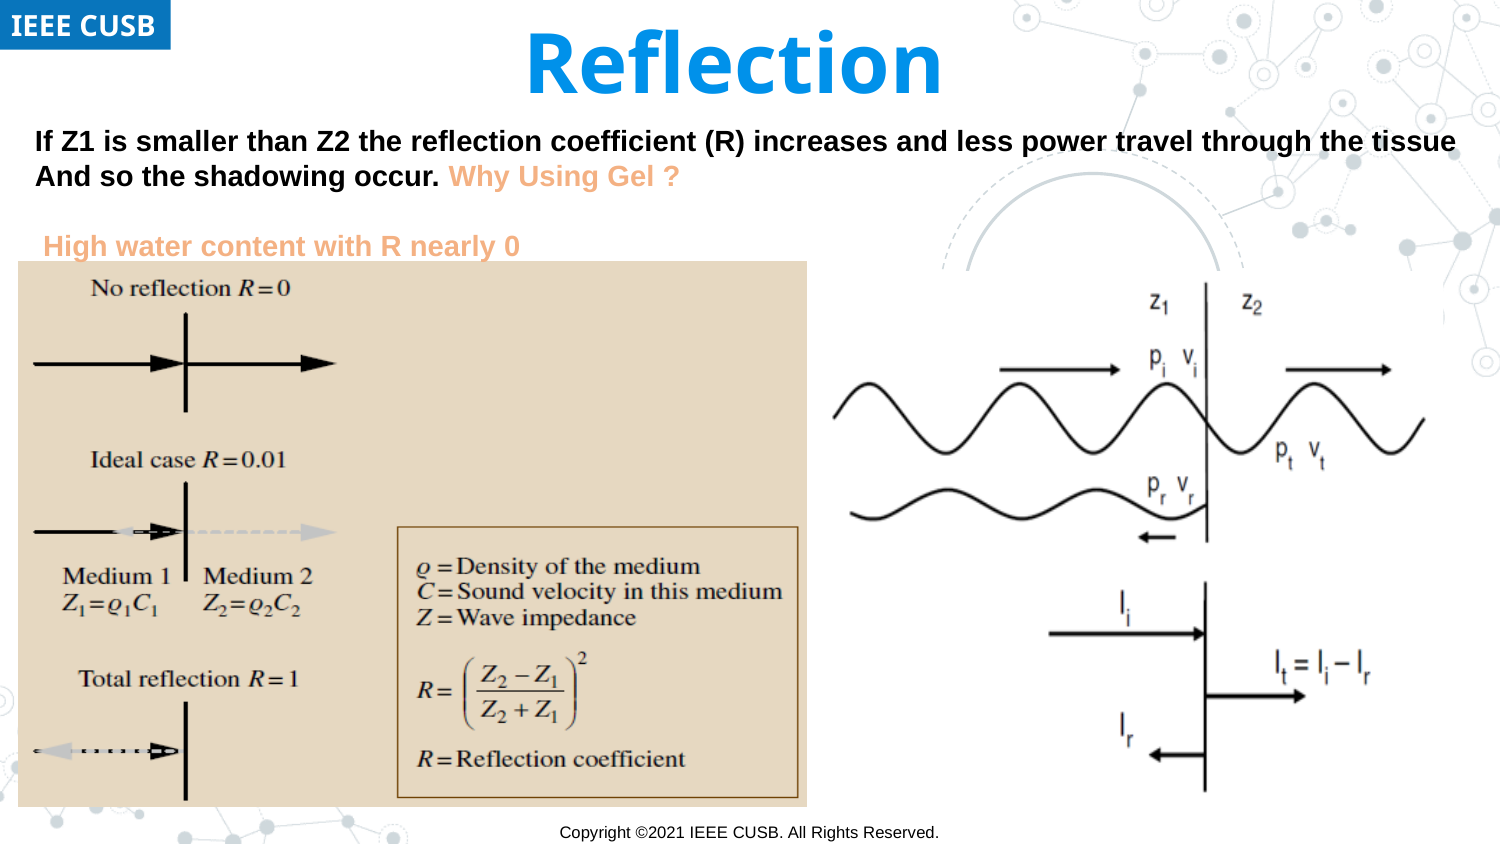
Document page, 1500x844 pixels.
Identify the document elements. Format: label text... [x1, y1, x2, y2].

text_box If Z1 is smaller than Z2 the reflection coefficient (R) increases and less power travel through the tissue And so the shadowing occur. Why Using Gel ? High water content with R nearly 0 [20, 115, 1474, 270]
list Reflection [331, 23, 1137, 110]
picture [0, 0, 1500, 844]
